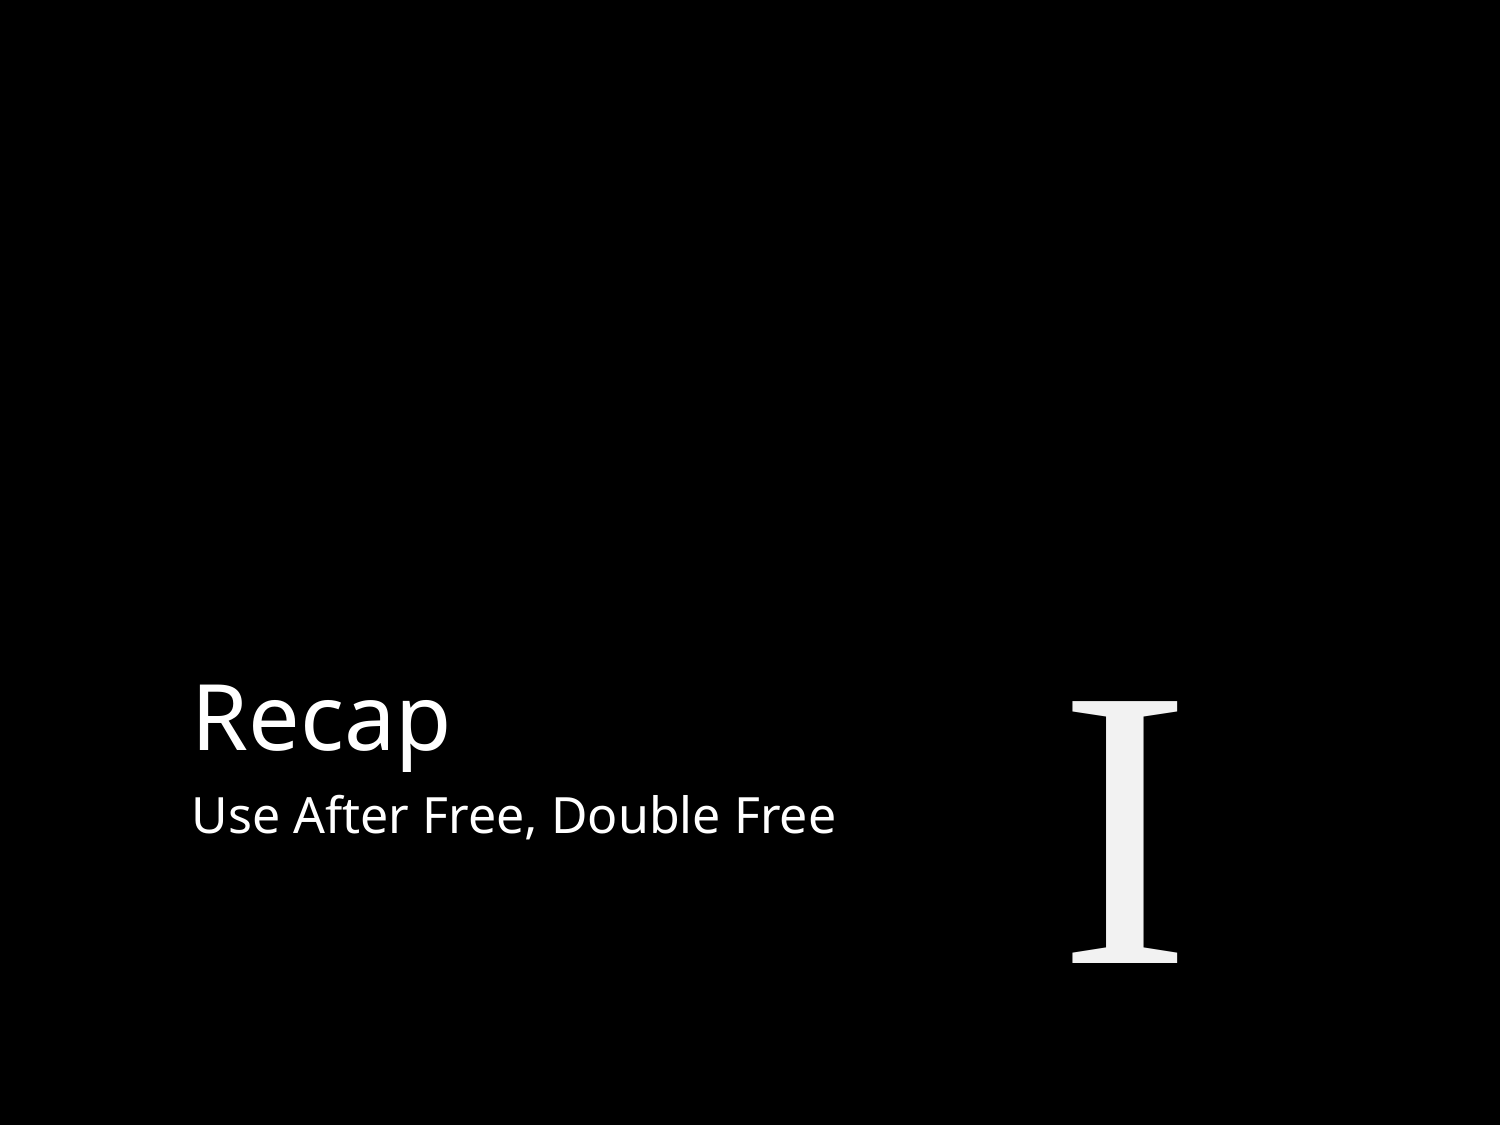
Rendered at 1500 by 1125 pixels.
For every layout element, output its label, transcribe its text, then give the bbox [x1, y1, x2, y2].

text_box Recap [177, 651, 749, 775]
text_box Use After Free, Double Free [177, 775, 749, 851]
text_box I [749, 556, 1500, 1051]
